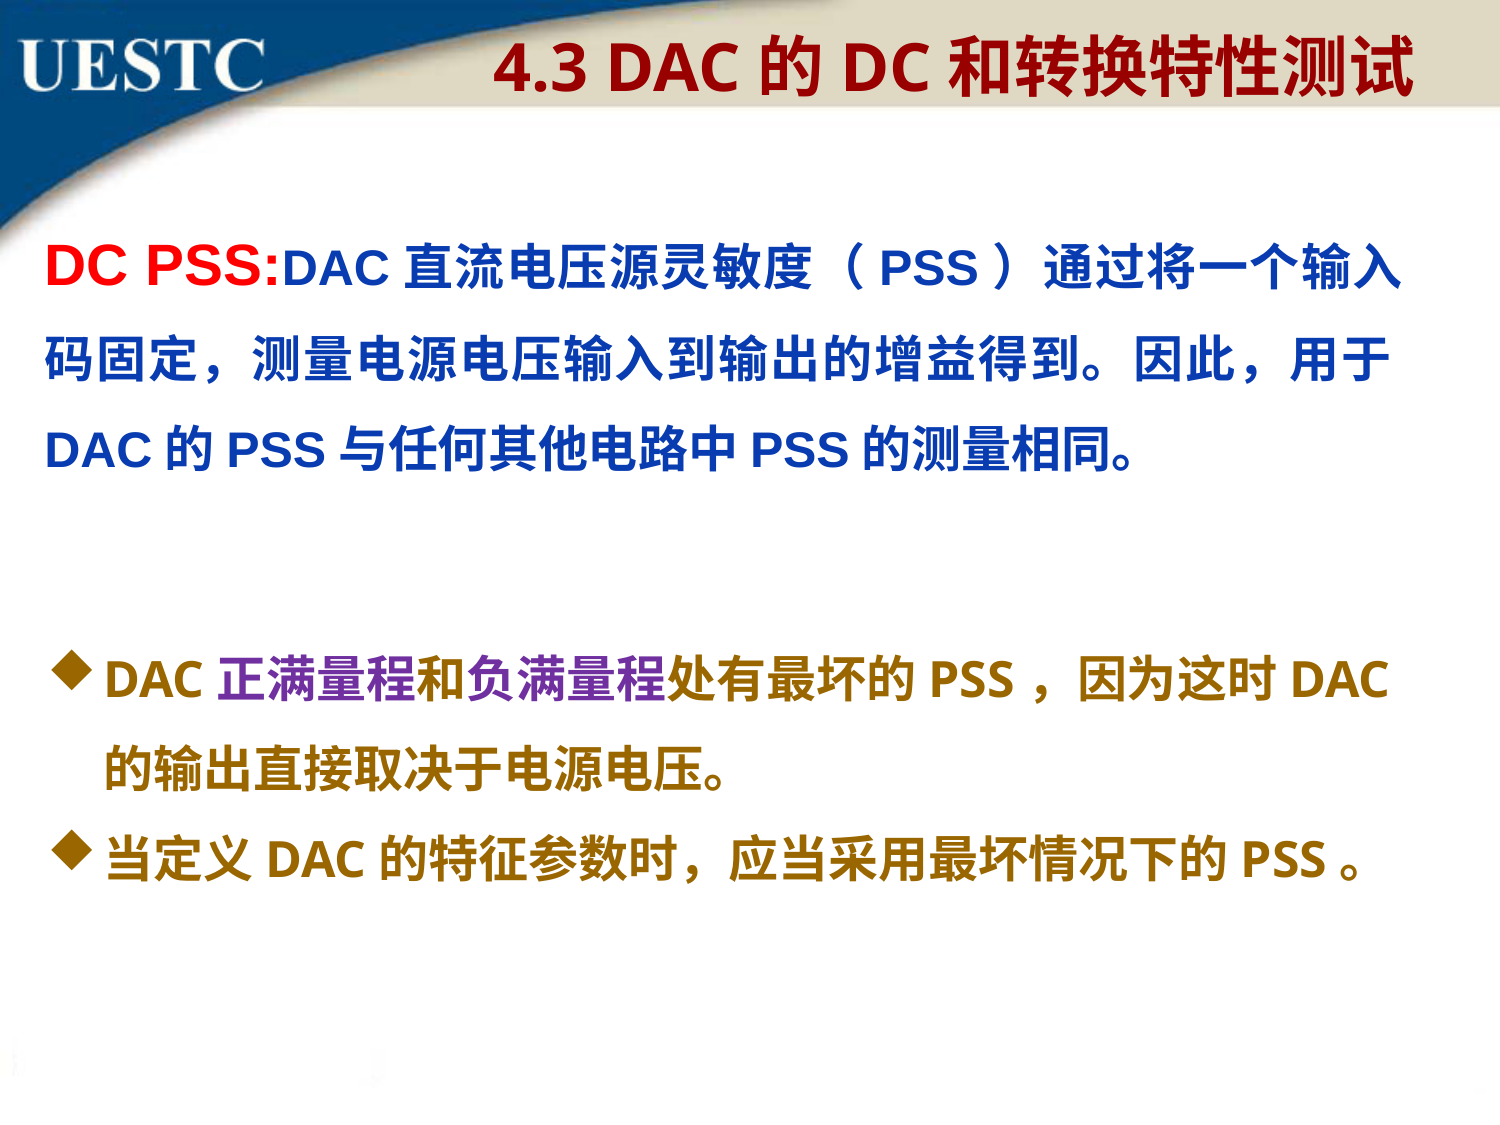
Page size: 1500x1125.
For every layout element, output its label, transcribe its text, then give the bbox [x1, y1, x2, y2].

text_box 4.3 DAC的DC和转换特性测试 [454, 0, 1455, 140]
text_box DC PSS:DAC直流电压源灵敏度（PSS）通过将一个输入码固定，测量电源电压输入到输出的增益得到。因此，用于DAC的PSS与任何其他电路中PSS的测量相同。 [44, 192, 1404, 609]
picture [0, 0, 1500, 1125]
text_box DAC正满量程和负满量程处有最坏的PSS，因为这时DAC的输出直接取决于电源电压。 当定义DAC的特征参数时，应当采用最坏情况下的PSS。 [32, 609, 1453, 895]
